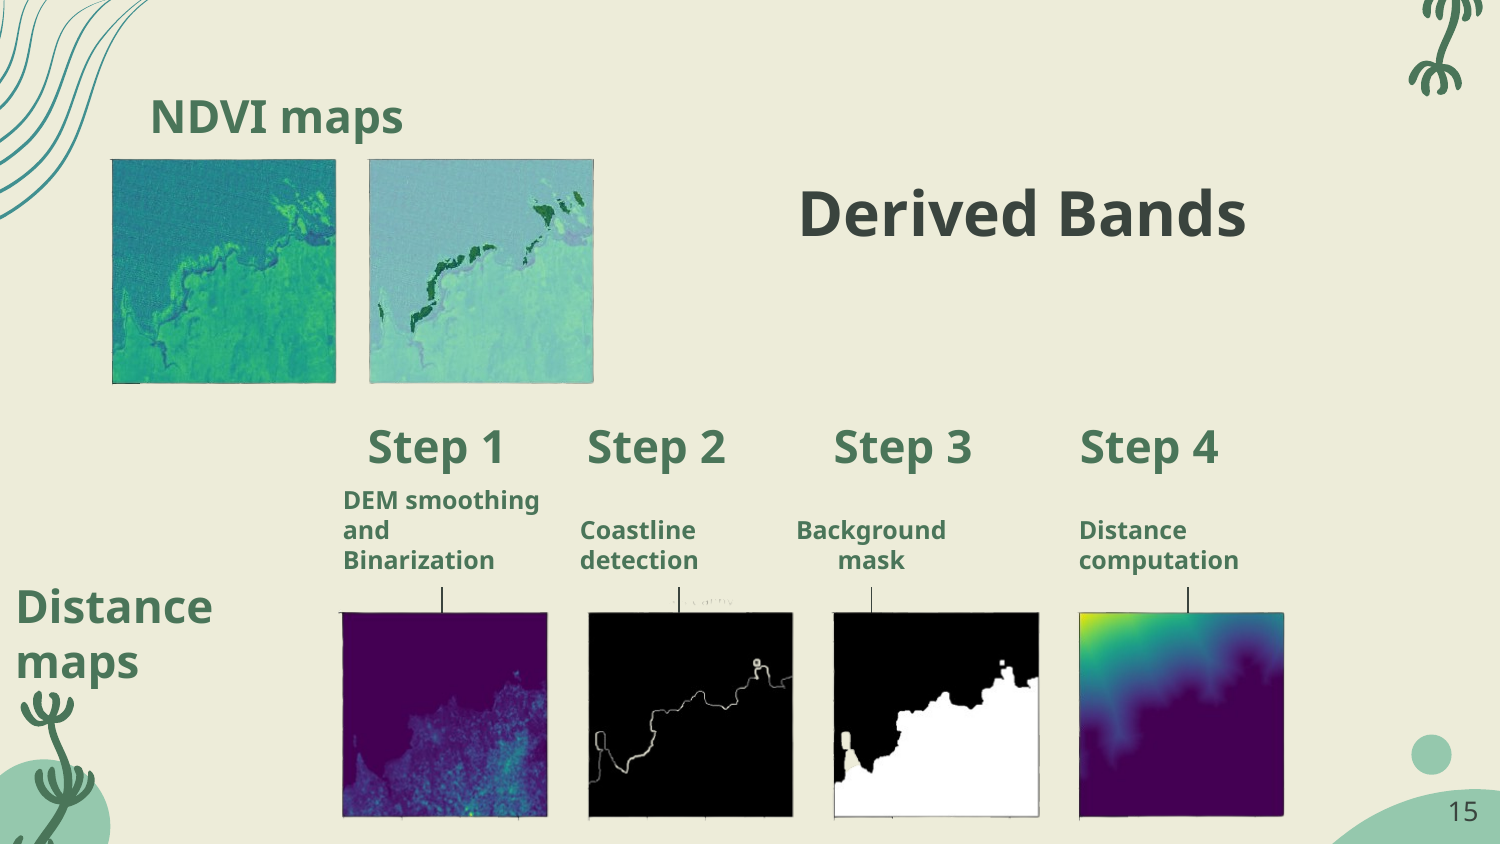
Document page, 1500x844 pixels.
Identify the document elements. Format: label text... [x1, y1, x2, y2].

text_box Background mask [747, 501, 996, 586]
text_box Coastline detection [565, 501, 747, 586]
picture [304, 588, 1291, 844]
slide_number ‹#› [1403, 779, 1494, 844]
picture [81, 113, 616, 426]
text_box Step 1 [327, 432, 547, 459]
text_box Step 3 [793, 432, 1013, 459]
text_box Distance maps [0, 563, 352, 704]
text_box Distance computation [1063, 501, 1313, 588]
text_box Step 4 [1039, 439, 1260, 452]
text_box NDVI maps [134, 72, 627, 158]
title Derived Bands [620, 158, 1500, 253]
text_box DEM smoothing and Binarization [327, 501, 557, 586]
text_box Step 2 [547, 432, 767, 459]
